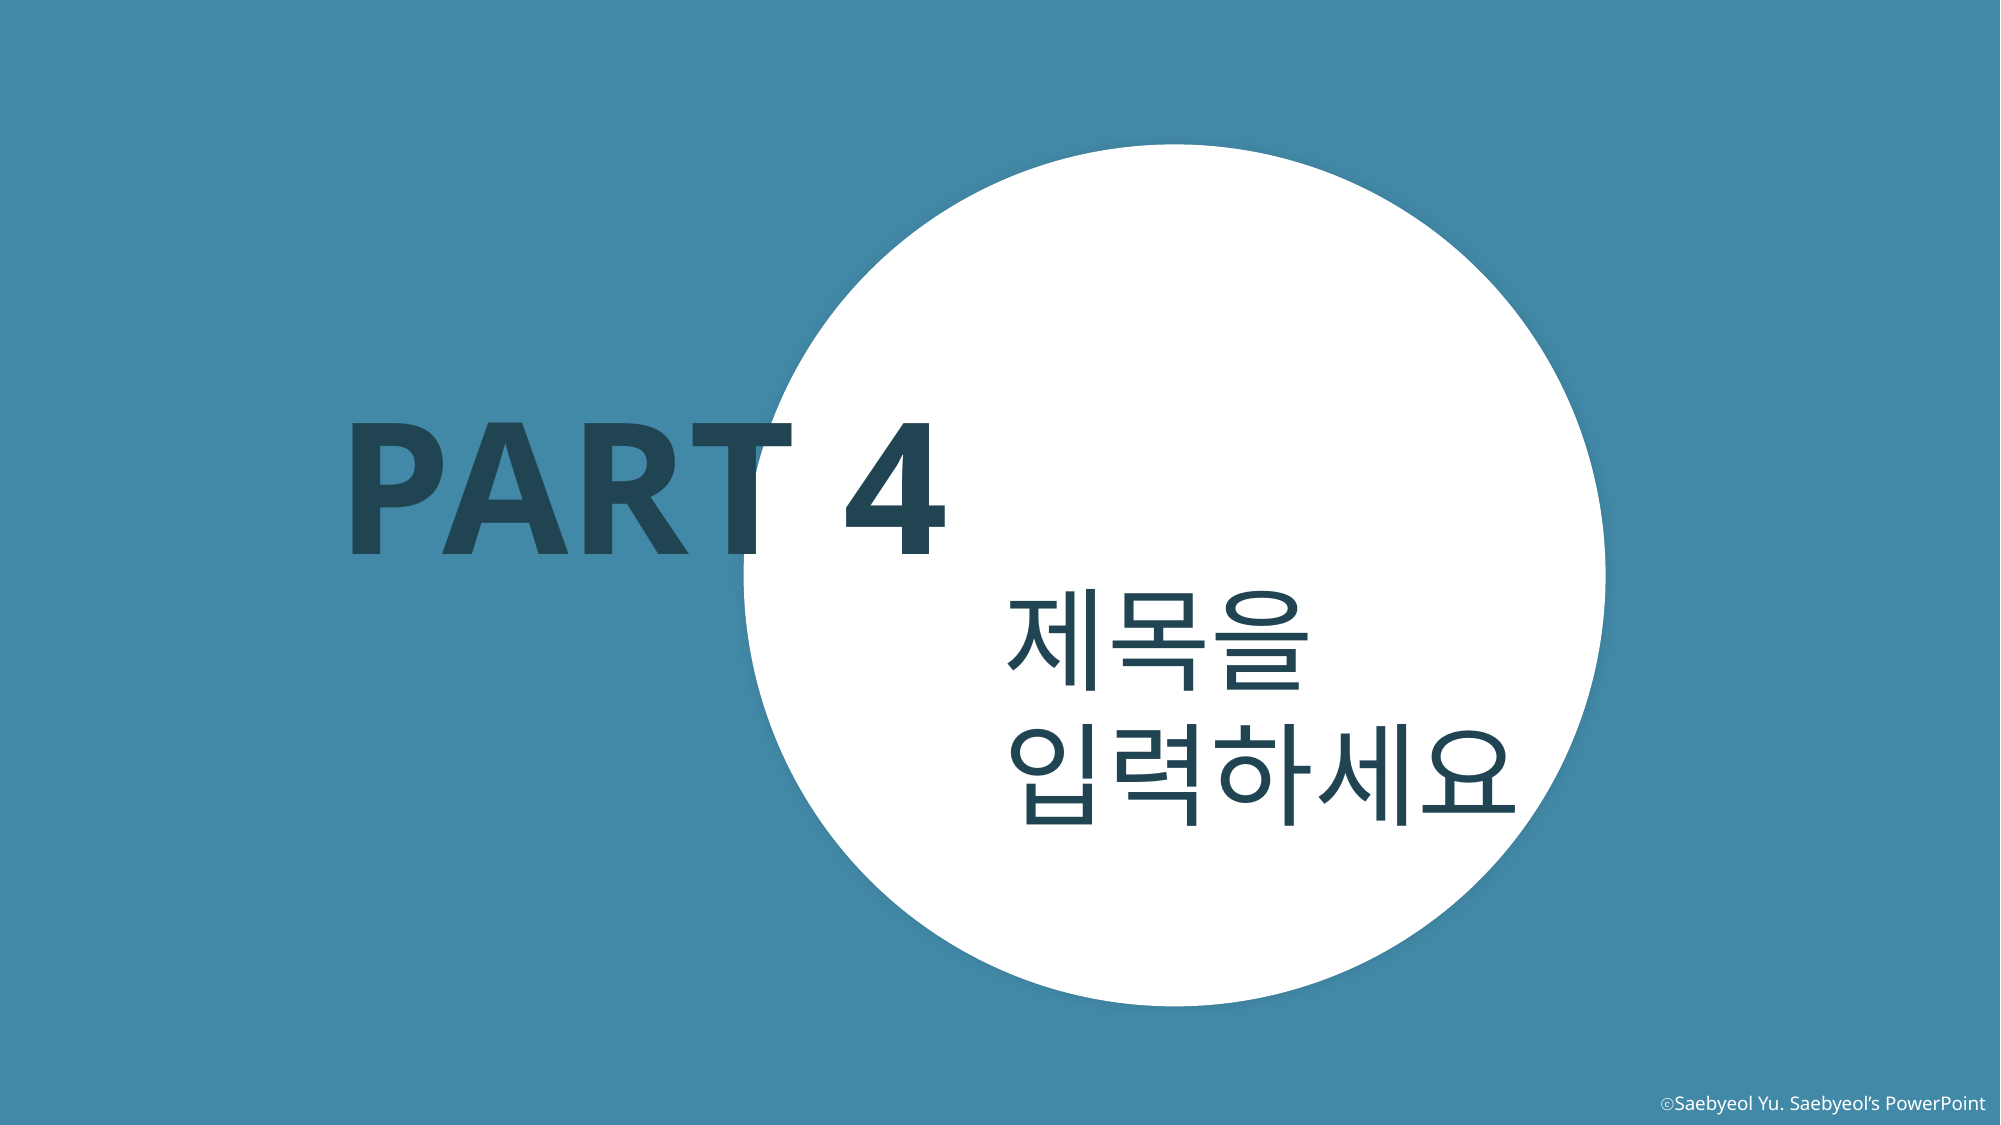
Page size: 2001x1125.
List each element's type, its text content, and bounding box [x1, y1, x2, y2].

text_box PART 4 [321, 363, 964, 599]
text_box 제목을 입력하세요 [989, 562, 1537, 848]
text_box [743, 143, 1607, 1008]
